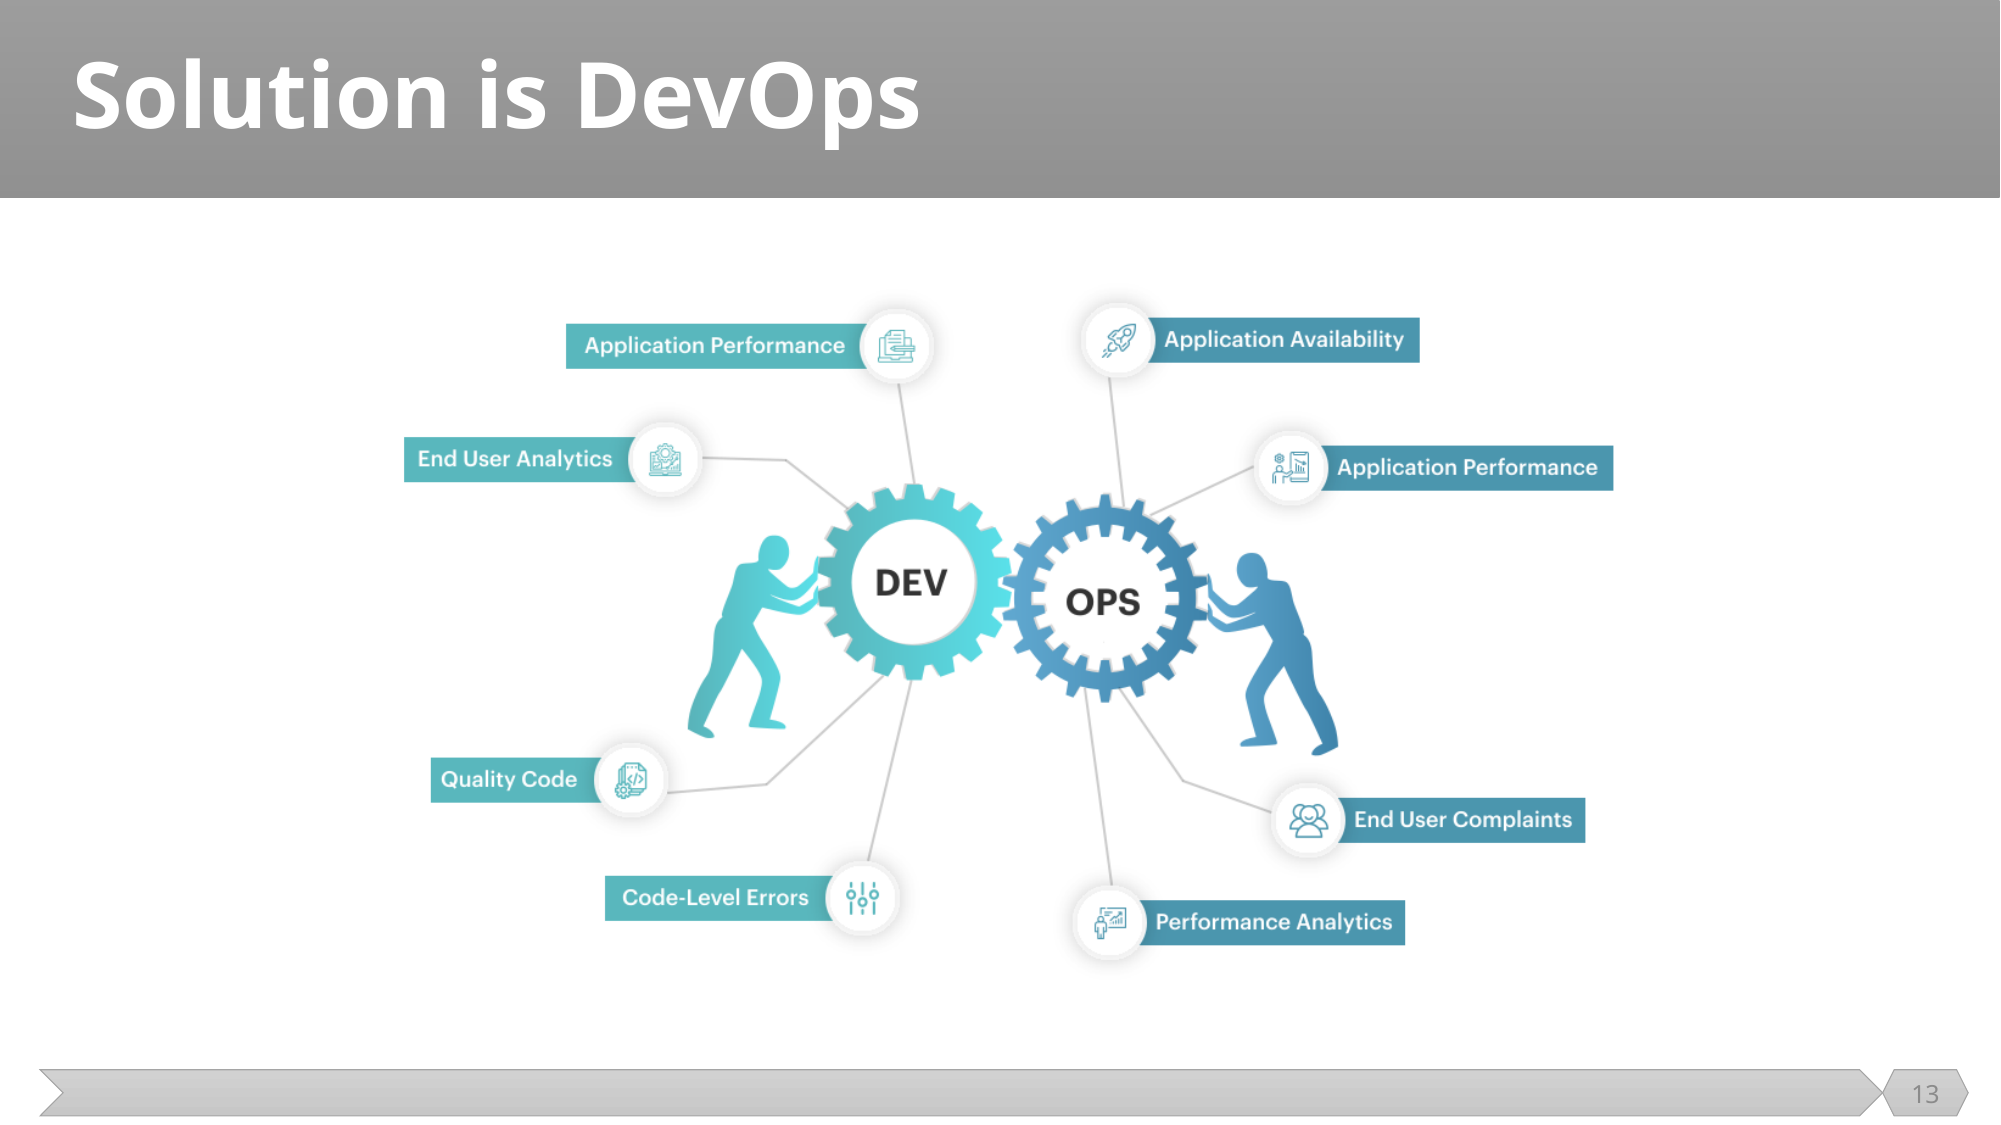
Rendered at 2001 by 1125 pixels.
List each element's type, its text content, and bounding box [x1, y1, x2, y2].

slide_number 13 [1882, 1065, 1969, 1125]
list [364, 230, 1661, 1010]
title Solution is DevOps [56, 0, 1969, 199]
